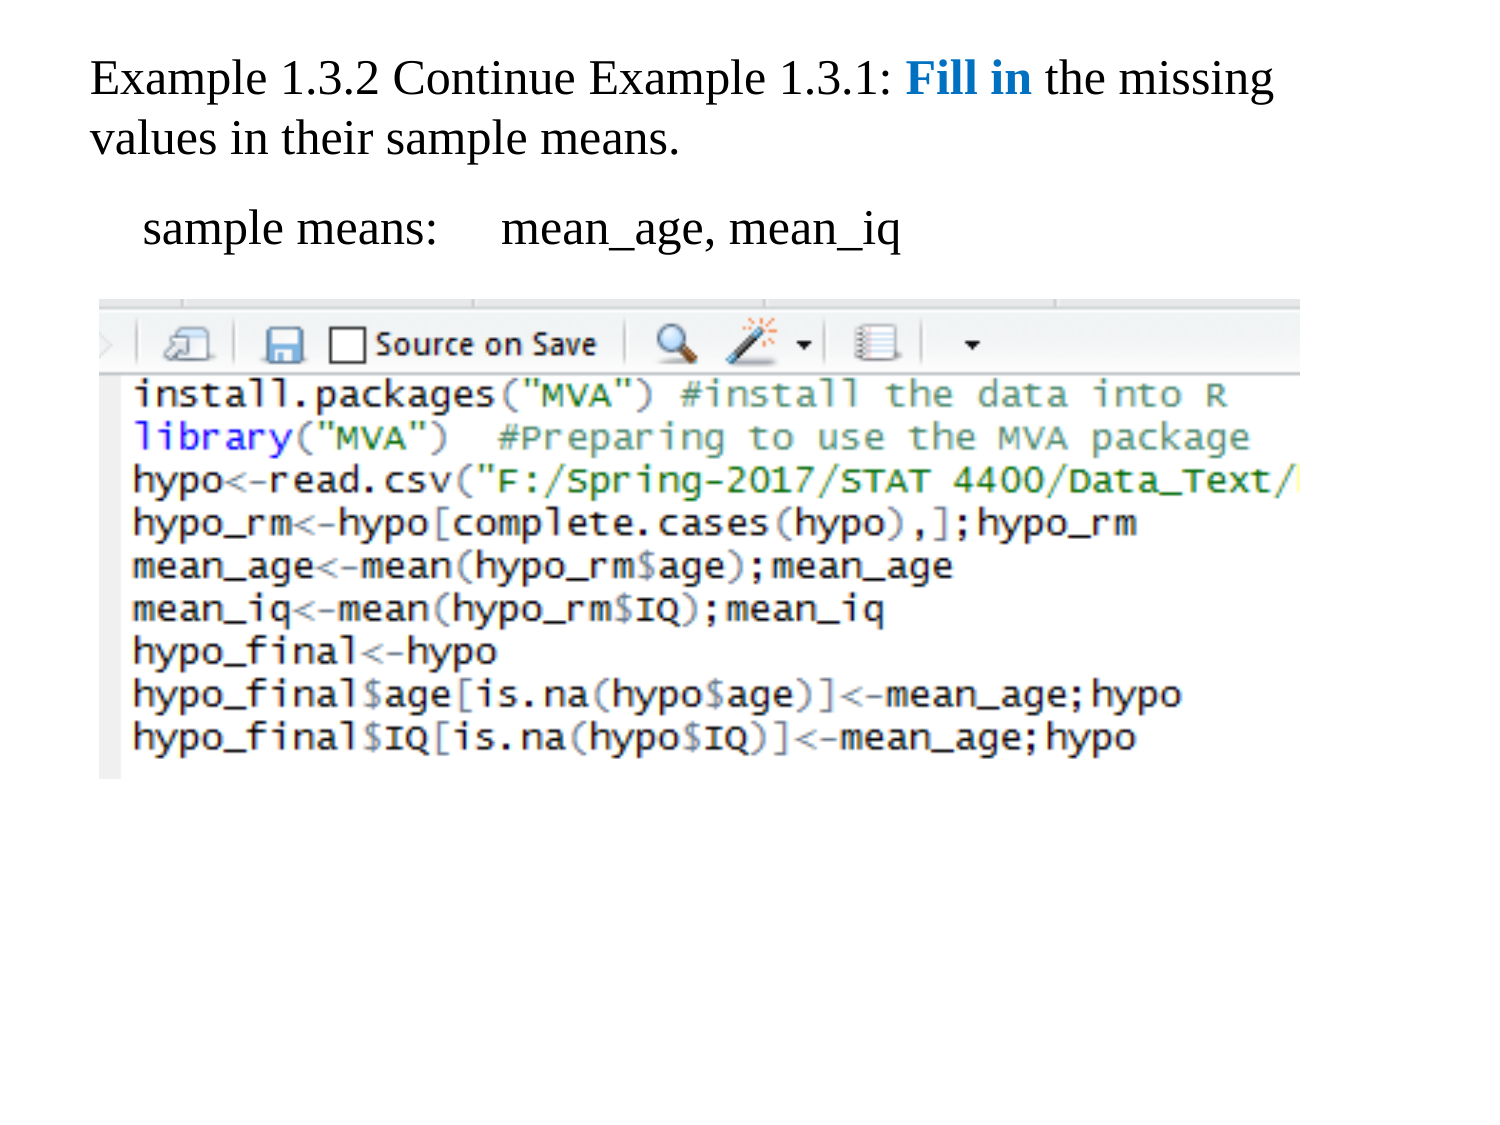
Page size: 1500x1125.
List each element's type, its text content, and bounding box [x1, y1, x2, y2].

picture [99, 299, 1301, 780]
text_box sample means: mean_age, mean_iq [127, 187, 930, 263]
text_box Example 1.3.2 Continue Example 1.3.1: Fill in the missing values in their sample means. [74, 37, 1413, 173]
